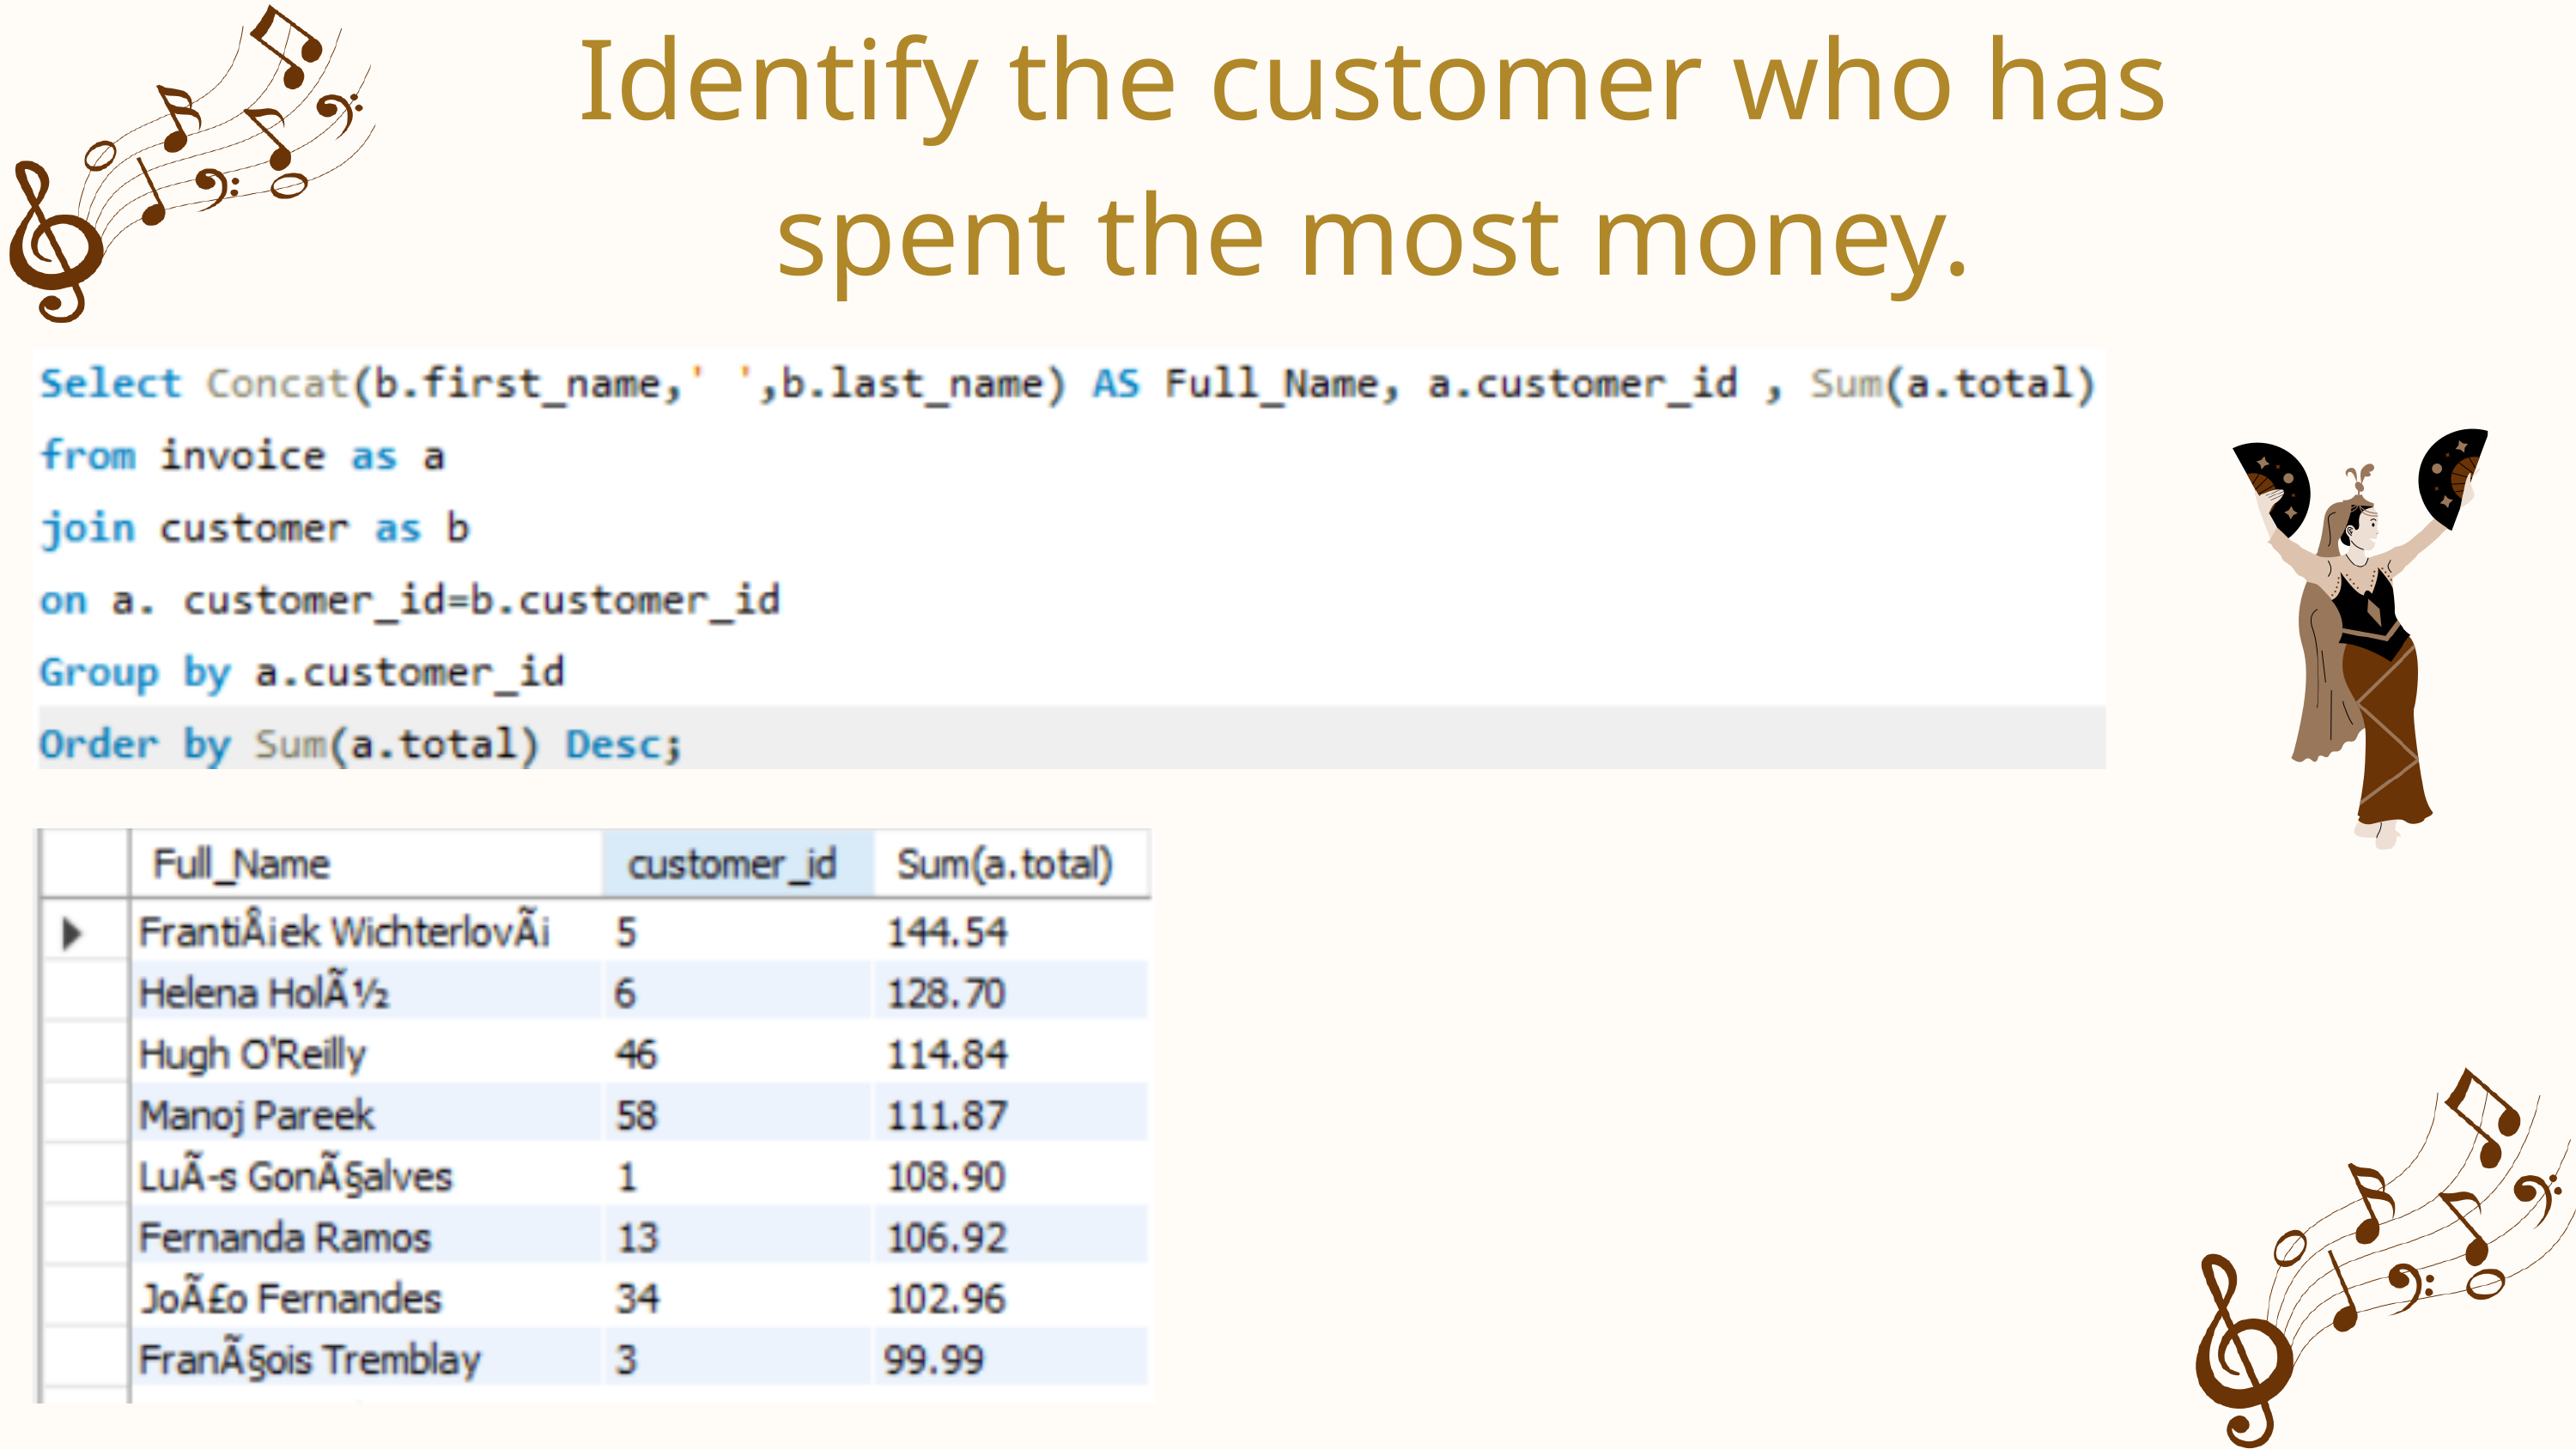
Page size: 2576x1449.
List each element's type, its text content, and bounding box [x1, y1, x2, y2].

text_box [2190, 1067, 2576, 1449]
text_box Identify the customer who has spent the most money. [556, 0, 2191, 298]
text_box [33, 828, 1156, 1404]
text_box [2233, 423, 2488, 852]
text_box [4, 4, 376, 328]
text_box [33, 349, 2106, 769]
